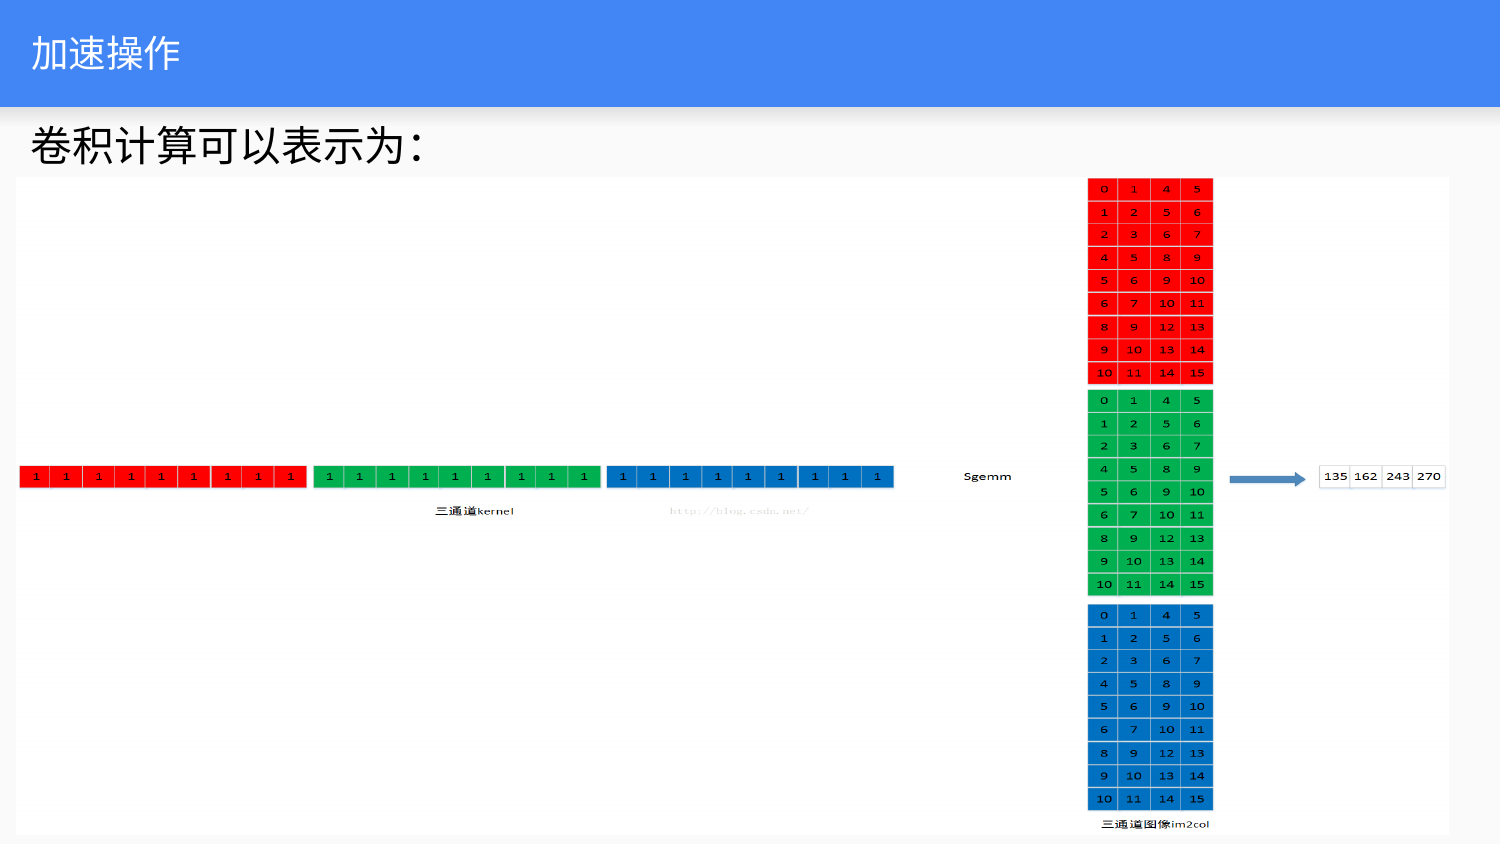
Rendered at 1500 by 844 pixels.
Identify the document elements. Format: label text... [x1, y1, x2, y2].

text_box 卷积计算可以表示为： [16, 112, 753, 175]
picture [15, 177, 1449, 835]
title 加速操作 [16, 2, 1464, 102]
